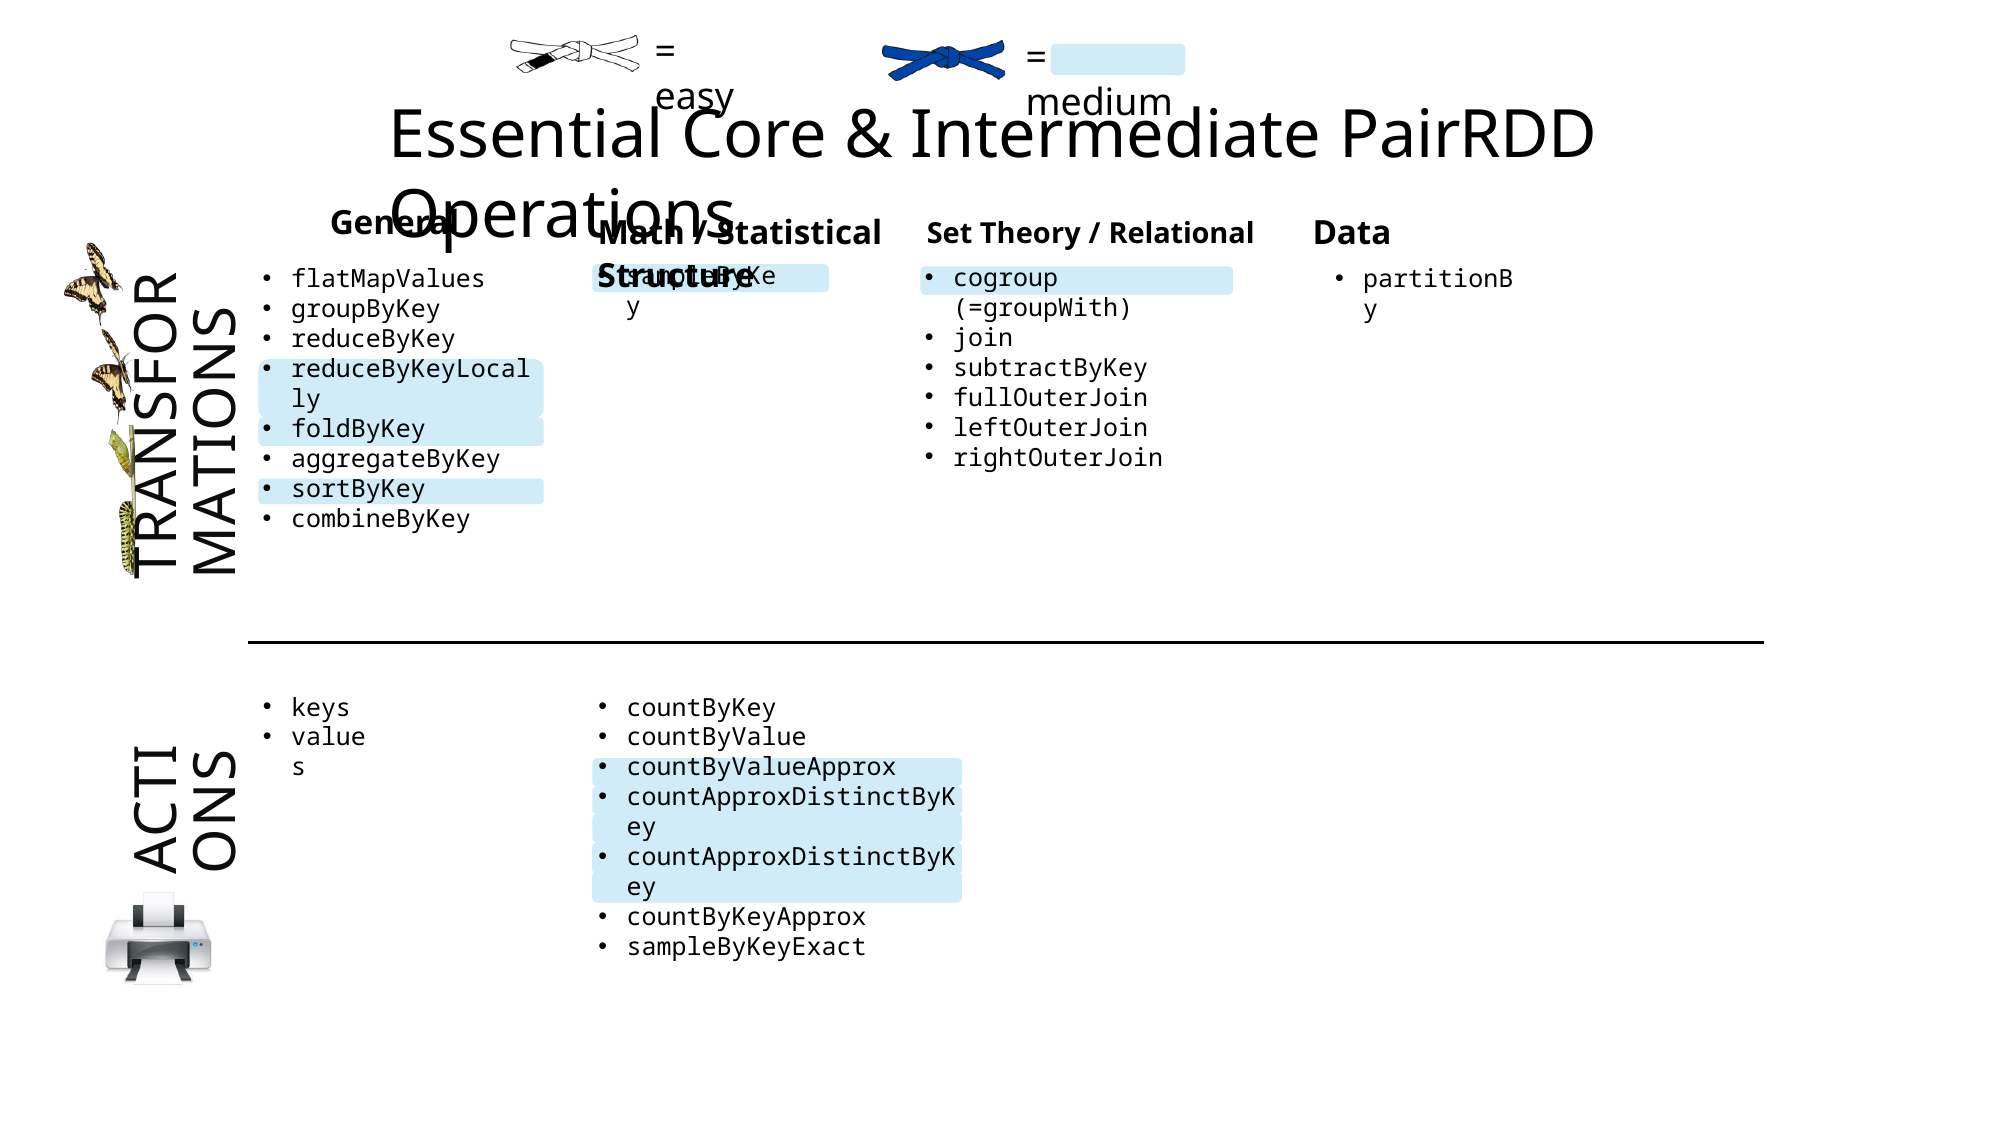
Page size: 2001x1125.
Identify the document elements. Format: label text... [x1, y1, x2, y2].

text_box ACTIONS [129, 715, 192, 877]
title = easy [652, 27, 763, 194]
text_box [510, 35, 640, 73]
text_box Essential Core & Intermediate PairRDD Operations [763, 91, 1727, 251]
text_box sampleByKey [595, 295, 780, 320]
text_box [592, 814, 596, 842]
text_box partitionBy [1332, 262, 1517, 323]
text_box countByKey countByValue countByValueApprox countApproxDistinctByKey countApproxDistinctByKey countByKeyApprox sampleByKeyExact [596, 691, 960, 961]
text_box [592, 758, 596, 786]
text_box [592, 842, 596, 872]
text_box Math / Statistical Set Theory / Relational Data Structure [595, 194, 1507, 295]
text_box Essential Core & Intermediate PairRDD Operations [386, 91, 652, 251]
text_box cogroup (=groupWith) join subtractByKey fullOuterJoin leftOuterJoin rightOuterJoin [922, 261, 1232, 472]
text_box [882, 40, 1006, 81]
text_box [592, 871, 596, 903]
text_box [1178, 43, 1186, 76]
text_box [102, 889, 213, 987]
text_box [60, 228, 145, 581]
text_box General flatMapValues groupByKey reduceByKey reduceByKeyLocally foldByKey aggregateByKey sortByKey combineByKey [260, 201, 542, 533]
text_box [592, 786, 596, 814]
text_box = medium [1023, 32, 1178, 91]
text_box keys values [260, 691, 376, 781]
text_box TRANSFORMATIONS [129, 222, 192, 582]
